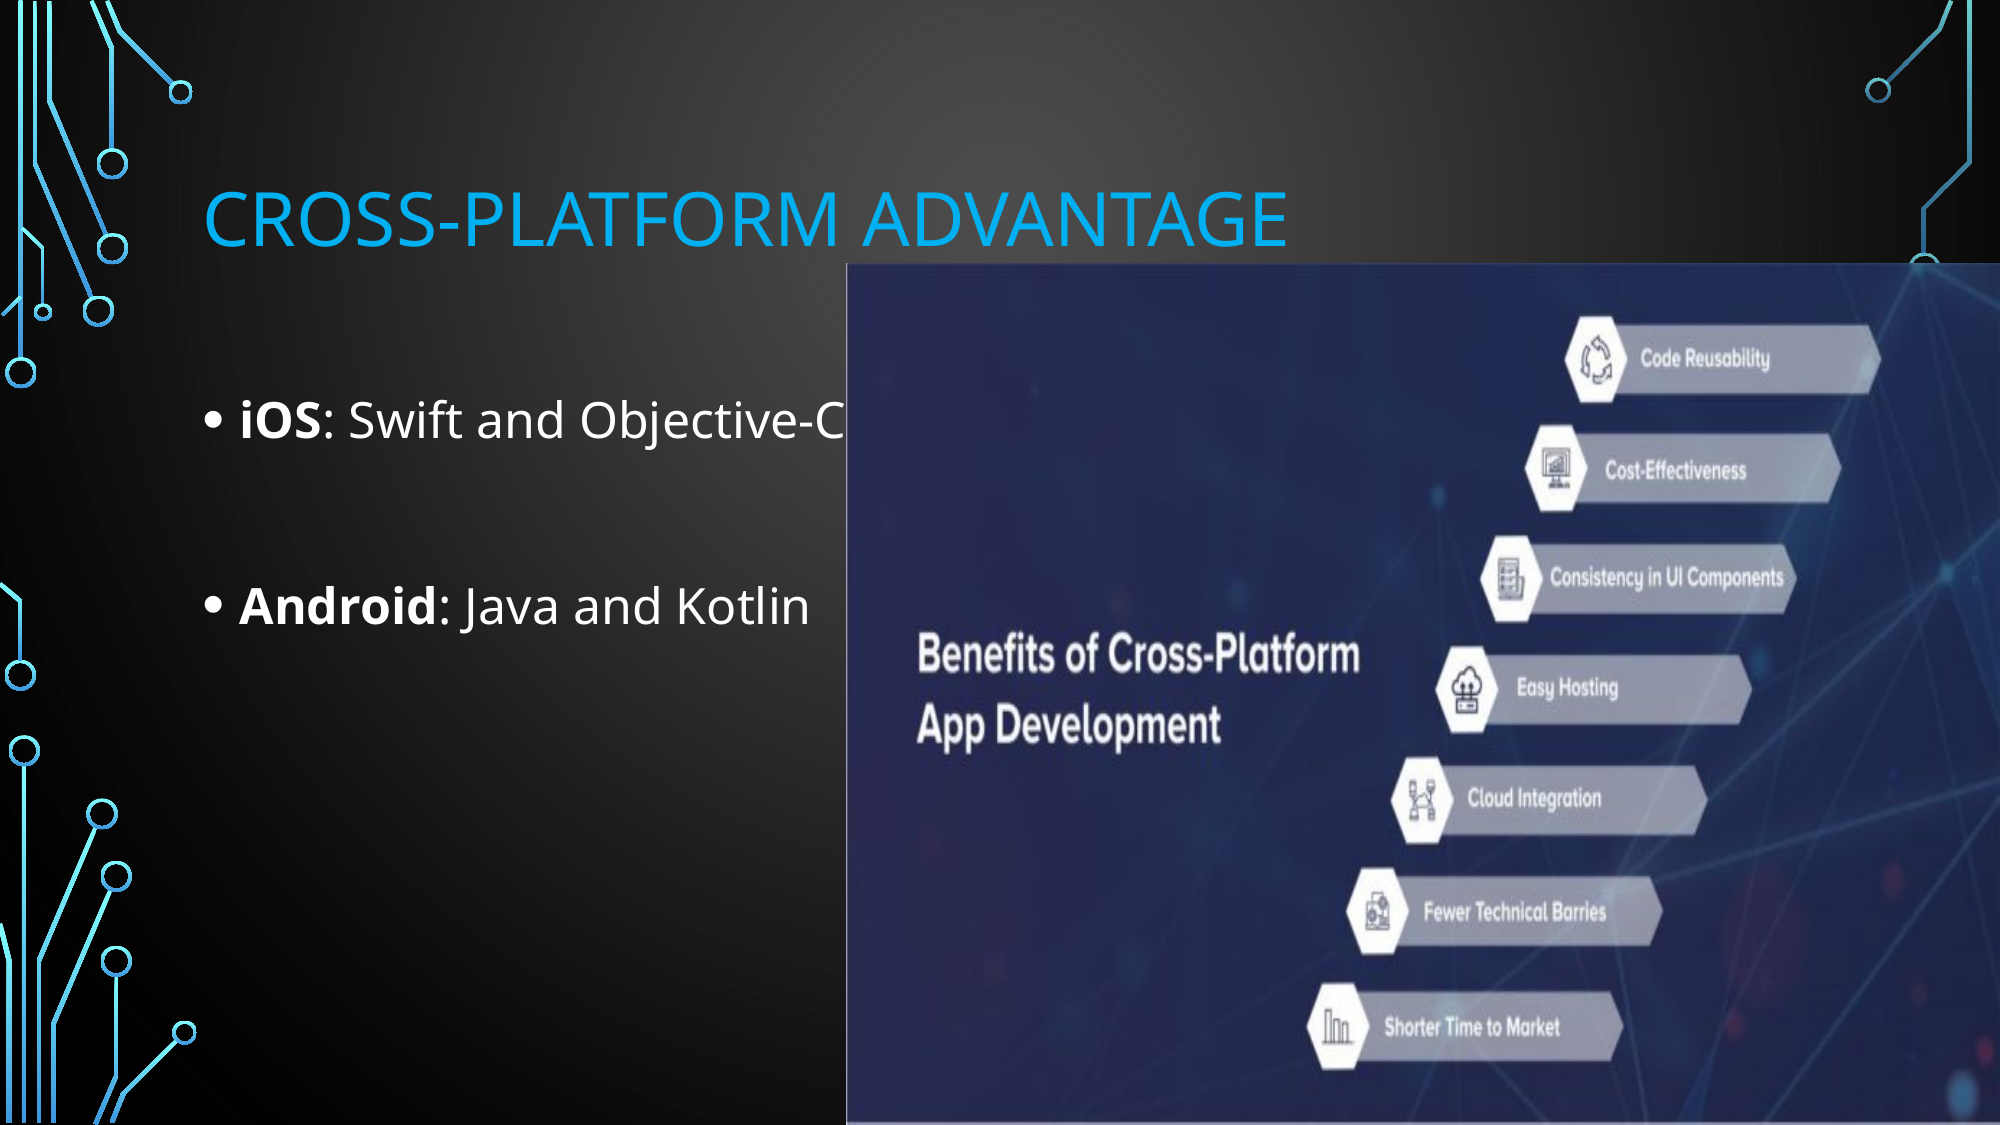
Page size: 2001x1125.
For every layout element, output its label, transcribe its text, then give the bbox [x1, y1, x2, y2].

picture [100, 152, 124, 176]
picture [8, 663, 32, 687]
title Cross-platform Advantage [187, 101, 1813, 344]
picture [172, 84, 189, 101]
picture [104, 949, 128, 973]
list iOS: Swift and Objective-C Android: Java and Kotlin [187, 369, 846, 950]
picture [1869, 81, 1888, 100]
picture [0, 0, 2000, 1125]
